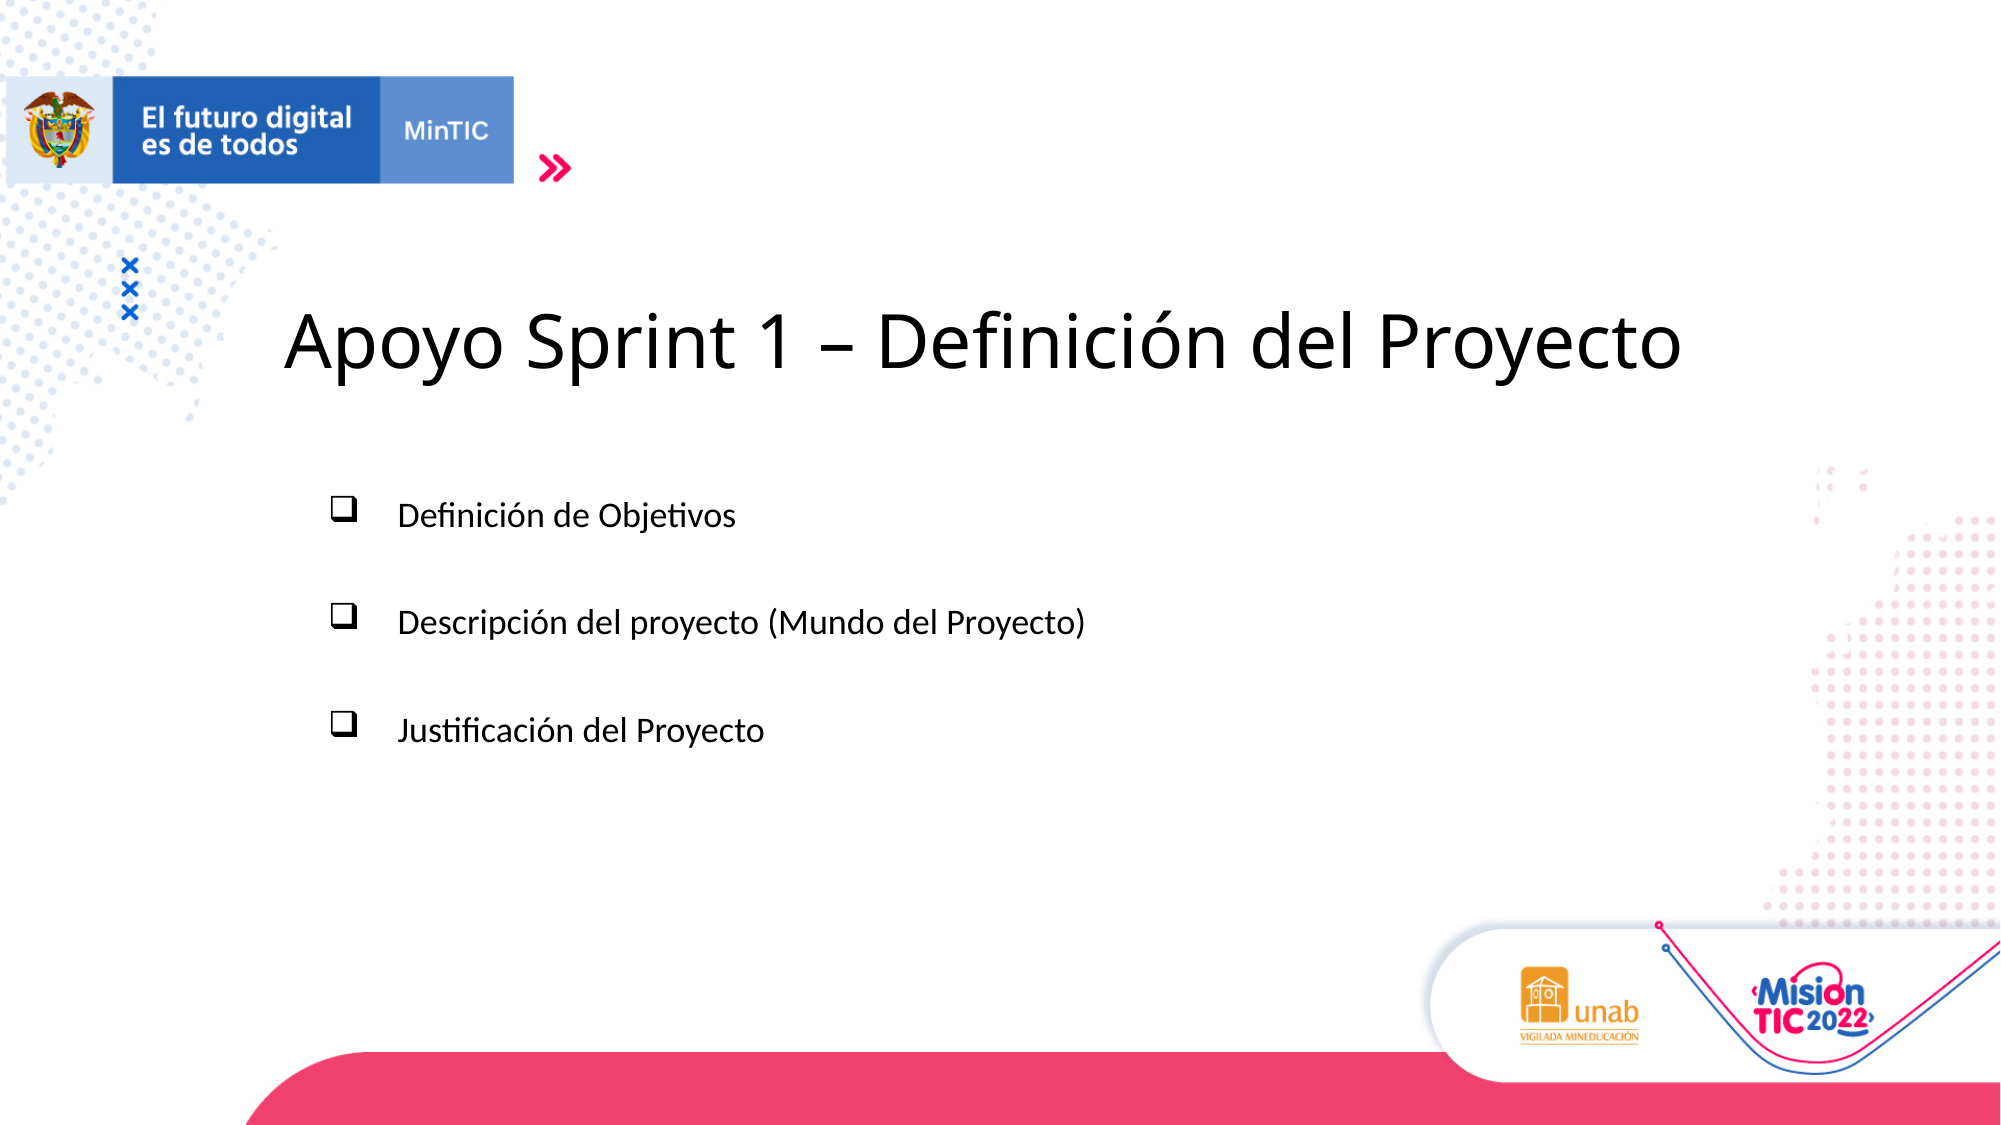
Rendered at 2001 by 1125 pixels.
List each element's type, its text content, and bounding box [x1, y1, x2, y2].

picture [0, 0, 2001, 1125]
subtitle Definición de Objetivos Descripción del proyecto (Mundo del Proyecto) Justificación del Proyecto [278, 488, 1779, 761]
title Apoyo Sprint 1 – Definición del Proyecto [234, 230, 1735, 393]
